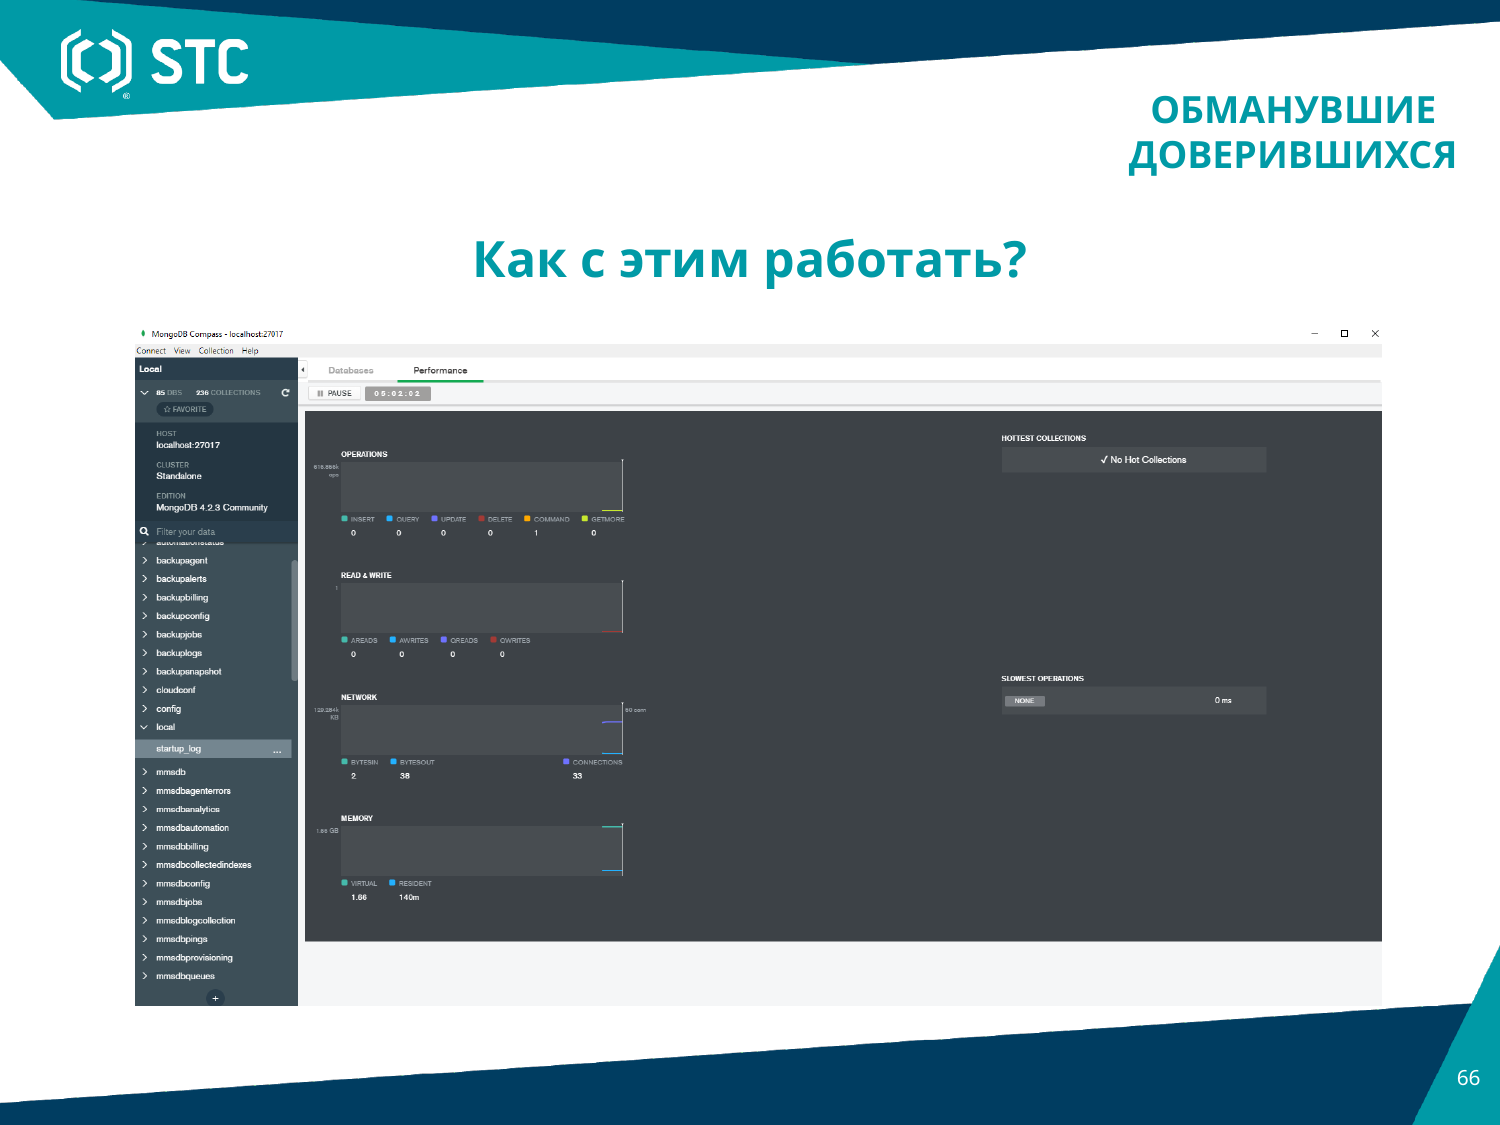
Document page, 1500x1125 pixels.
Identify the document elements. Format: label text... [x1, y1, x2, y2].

text_box ОБМАНУВШИЕ ДОВЕРИВШИХСЯ [1104, 78, 1483, 161]
picture [0, 0, 1500, 1125]
text_box Как с этим работать? [135, 219, 1365, 303]
